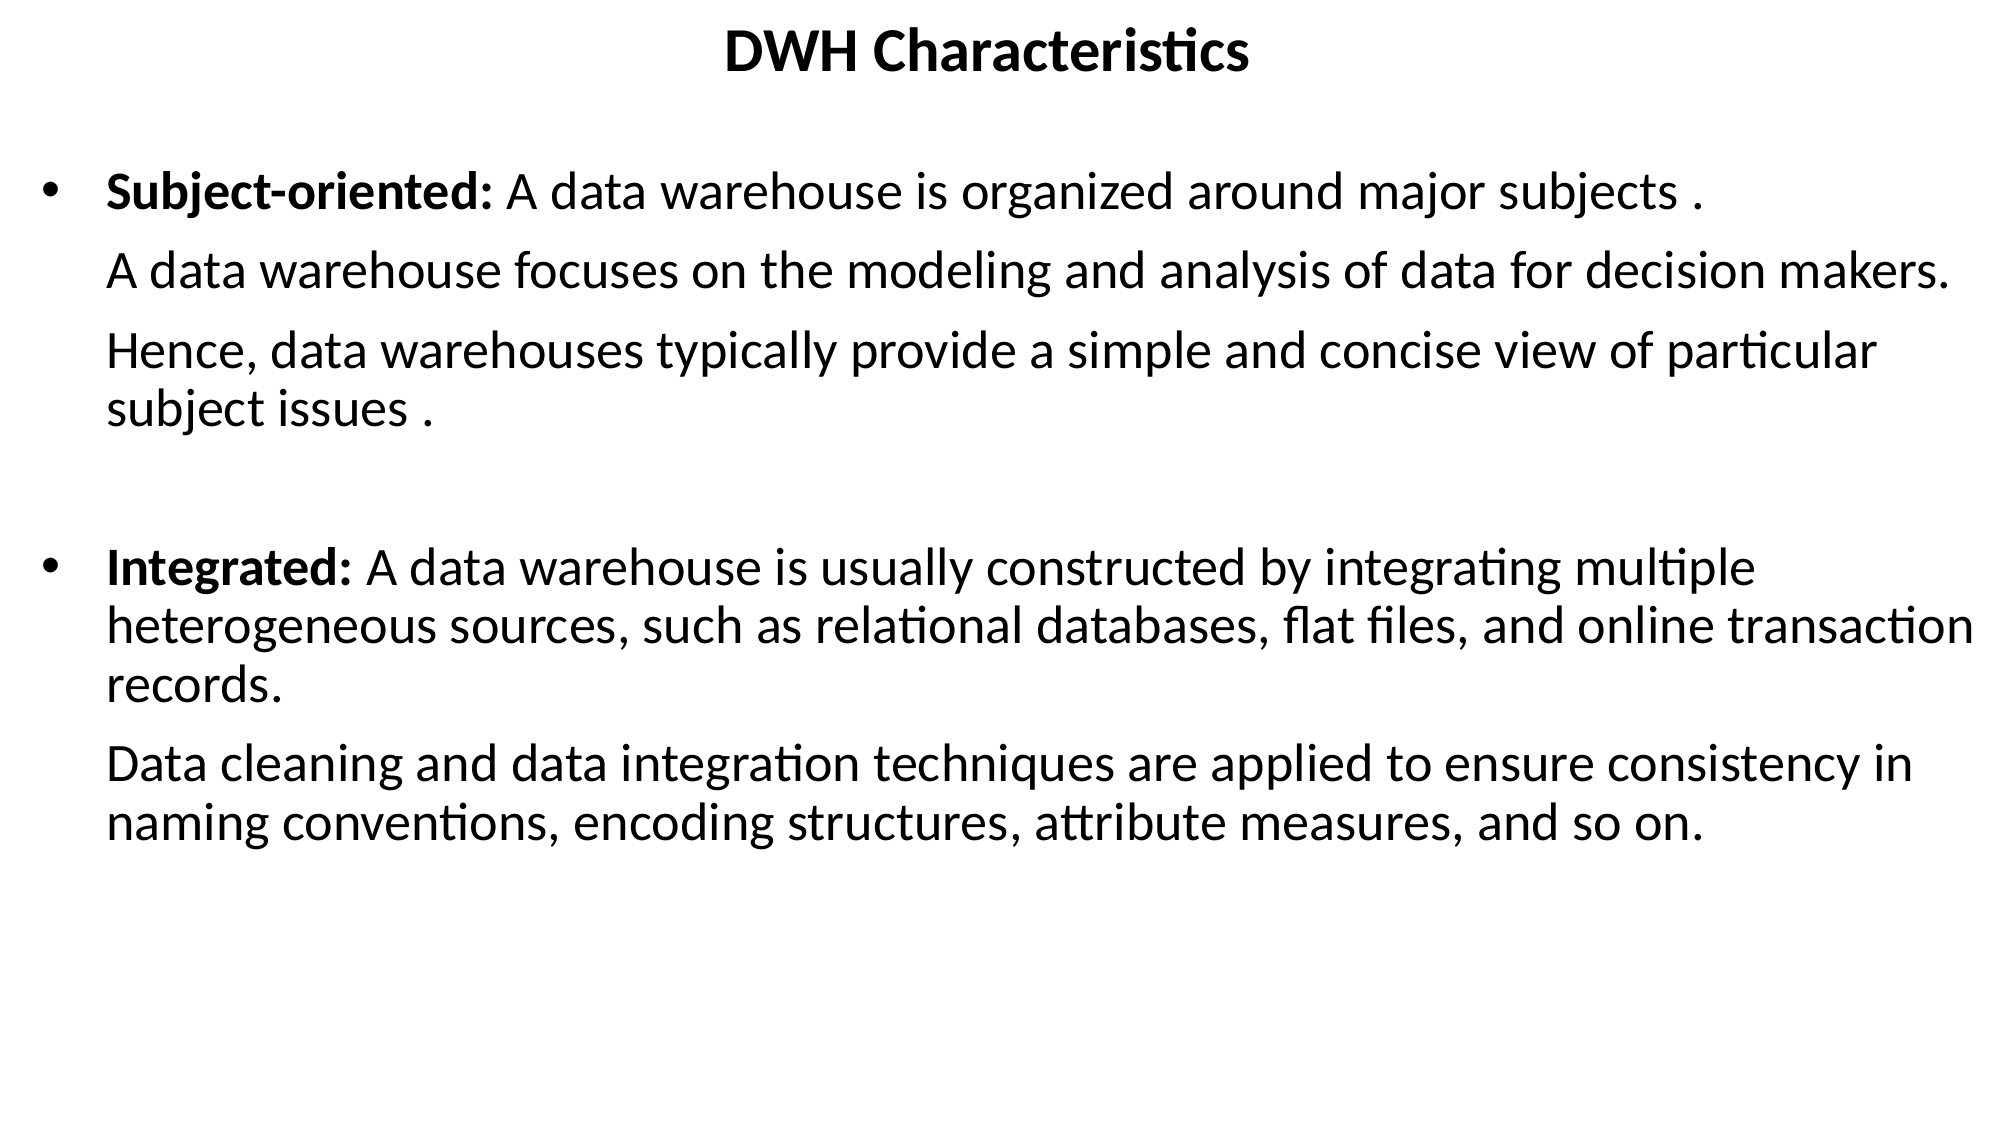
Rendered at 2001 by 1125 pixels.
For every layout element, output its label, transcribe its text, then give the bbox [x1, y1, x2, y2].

list Subject-oriented: A data warehouse is organized around major subjects . A data warehouse focuses on the modeling and analysis of data for decision makers. Hence, data warehouses typically provide a simple and concise view of particular subject issues . Integrated: A data warehouse is usually constructed by integrating multiple heterogeneous sources, such as relational databases, flat files, and online transaction records. Data cleaning and data integration techniques are applied to ensure consistency in naming conventions, encoding structures, attribute measures, and so on. [16, 155, 2000, 1017]
text_box DWH Characteristics [154, 0, 1822, 100]
